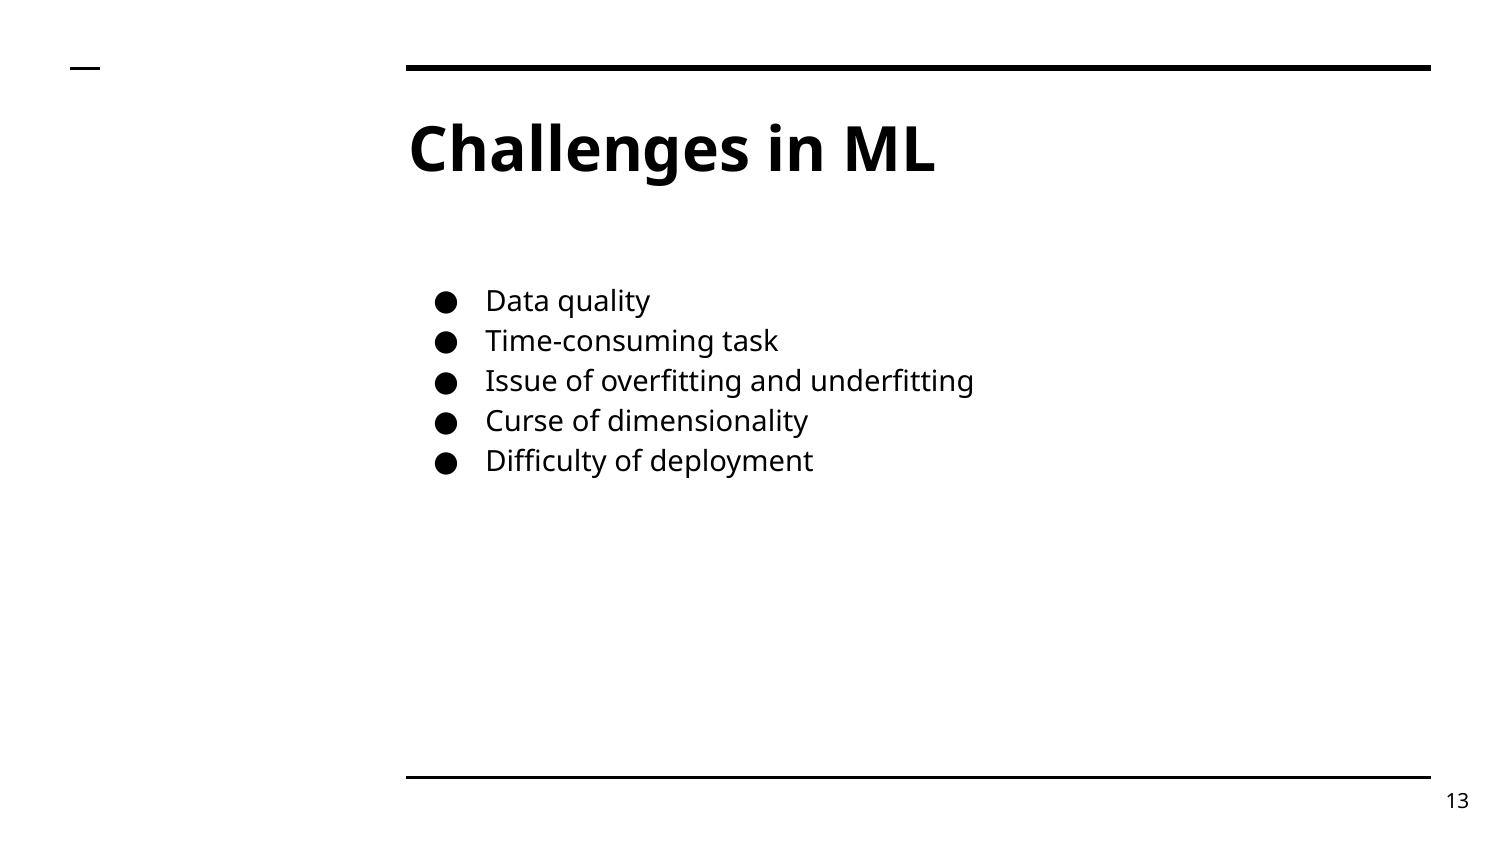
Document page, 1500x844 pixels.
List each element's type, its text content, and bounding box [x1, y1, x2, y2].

title Challenges in ML [393, 94, 1431, 199]
slide_number ‹#› [1394, 769, 1484, 834]
list Data quality Time-consuming task Issue of overfitting and underfitting Curse of dimensionality Difficulty of deployment [395, 261, 1433, 755]
